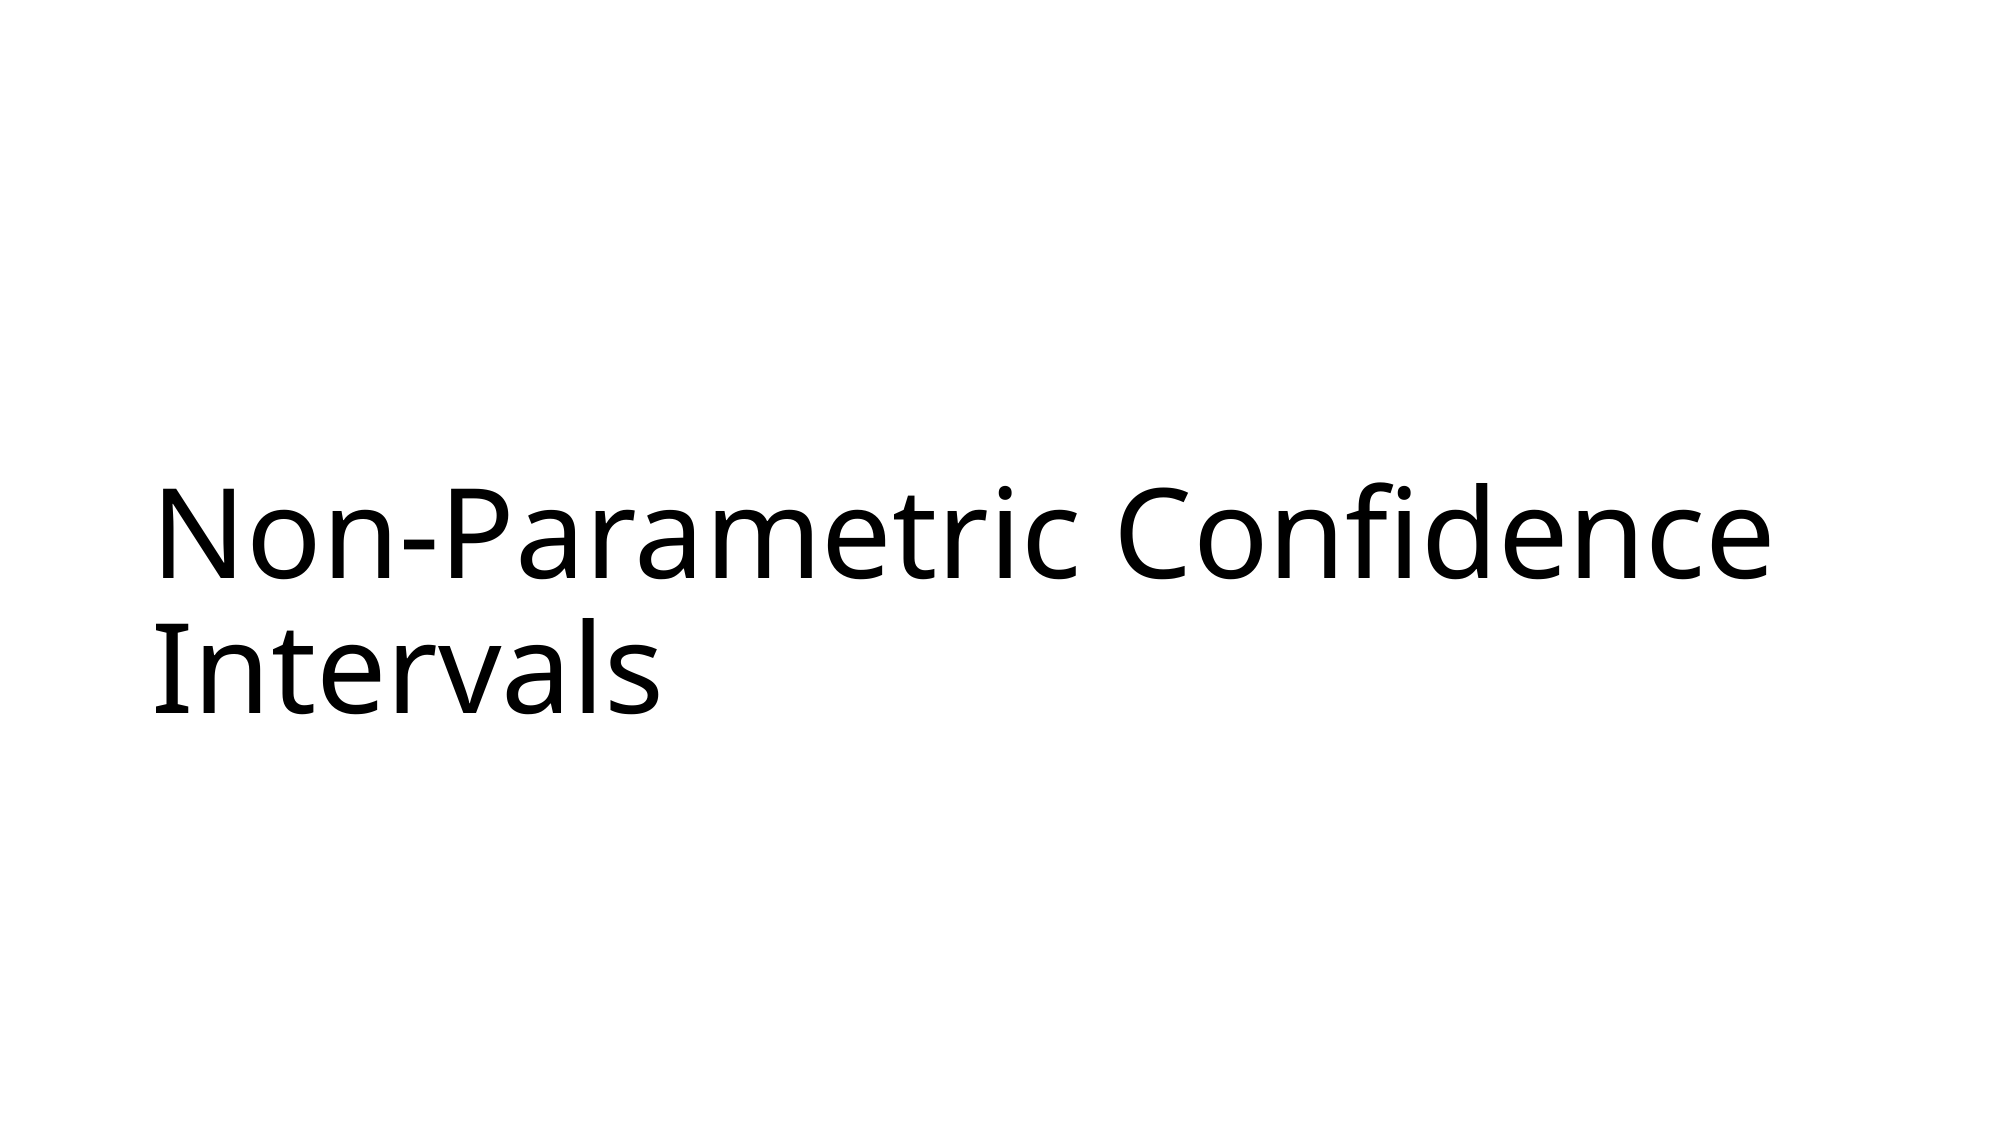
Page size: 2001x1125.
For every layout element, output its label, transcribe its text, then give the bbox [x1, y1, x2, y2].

title Non-Parametric Confidence Intervals [136, 280, 1862, 749]
